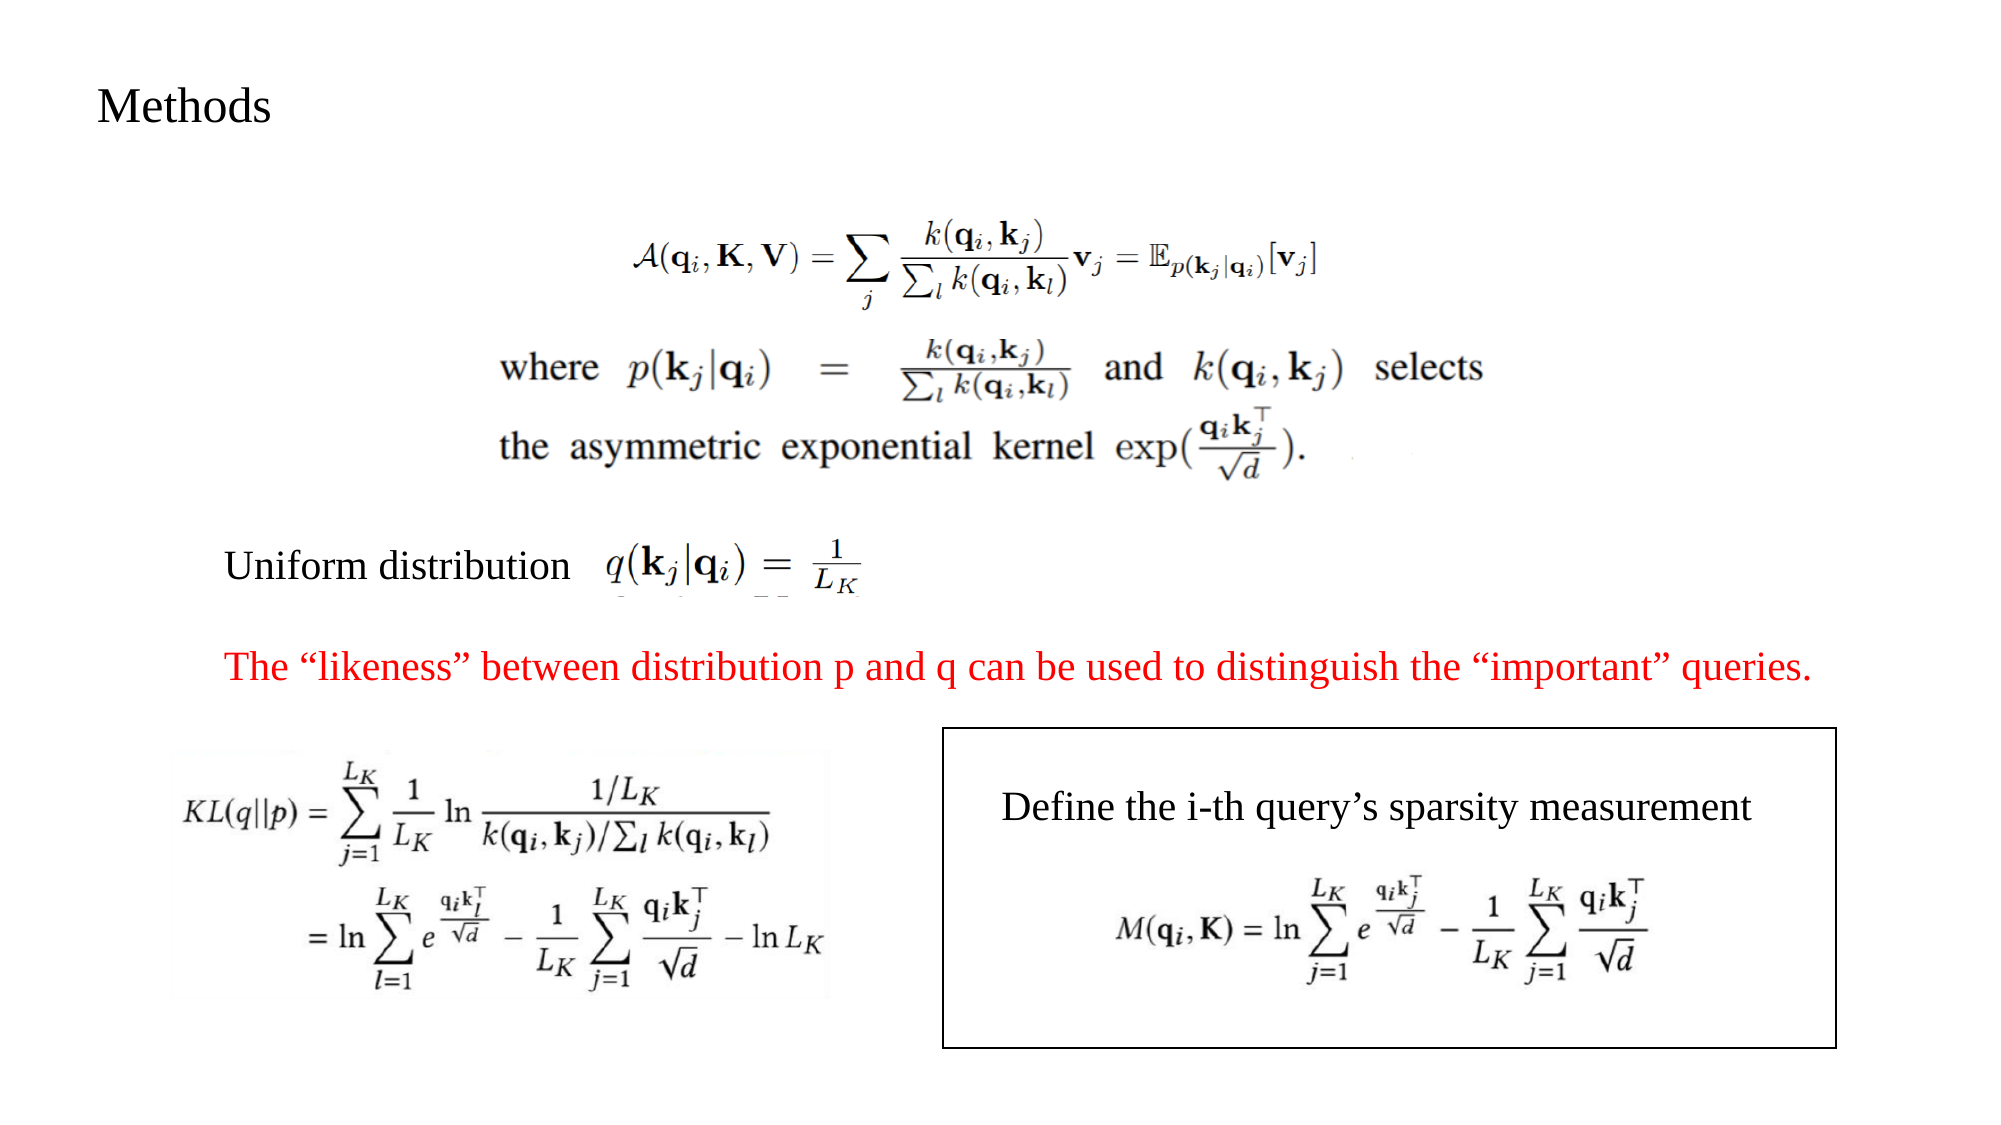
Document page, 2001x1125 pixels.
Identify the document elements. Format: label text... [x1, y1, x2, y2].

picture [599, 530, 867, 597]
picture [479, 339, 1494, 485]
text_box Methods [82, 65, 397, 141]
picture [1099, 865, 1668, 999]
text_box [942, 727, 1837, 1049]
text_box Uniform distribution The “likeness” between distribution p and q can be used to distinguish the “important” queries. [209, 531, 1850, 696]
picture [618, 206, 1320, 312]
picture [163, 750, 867, 999]
